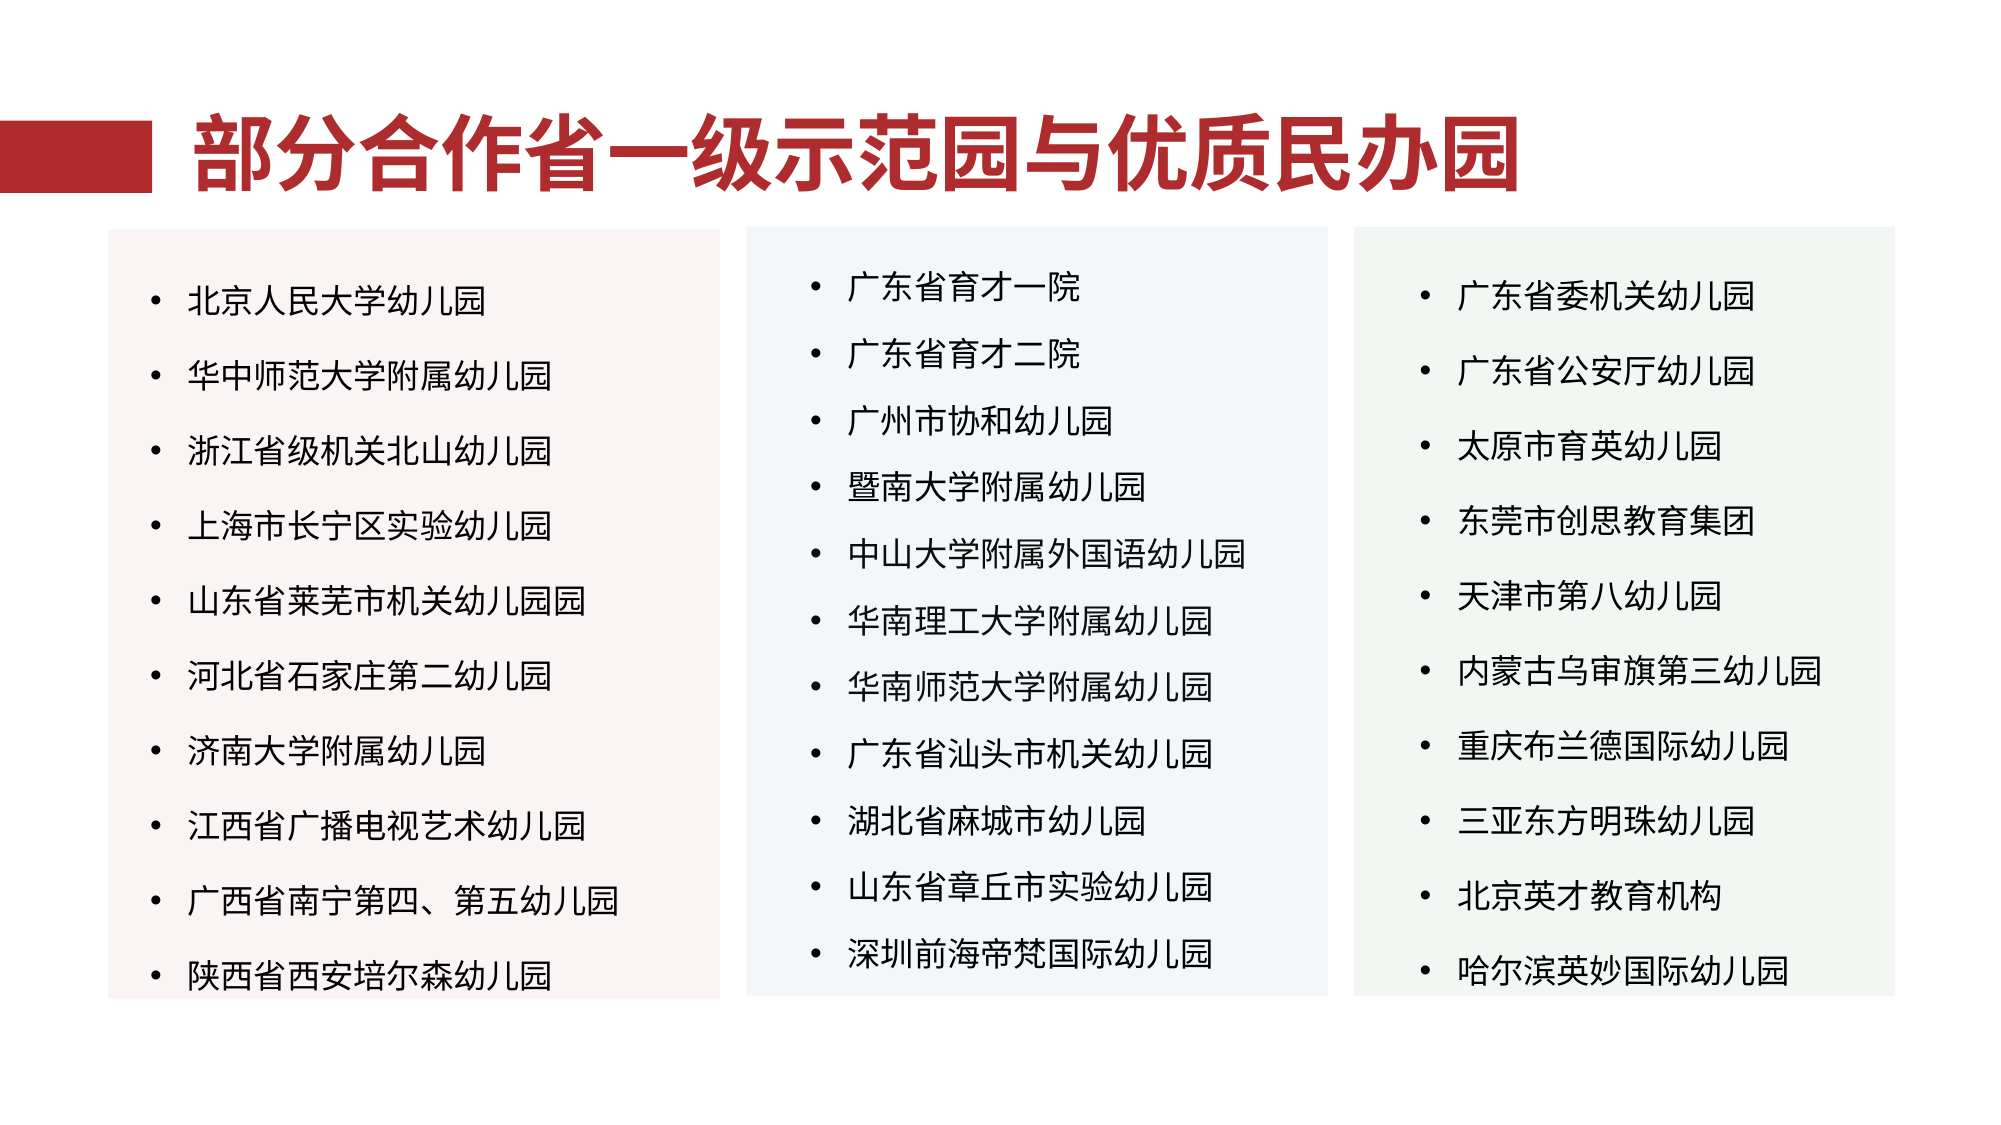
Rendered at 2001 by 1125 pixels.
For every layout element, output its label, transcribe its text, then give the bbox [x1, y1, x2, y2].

text_box [0, 120, 153, 194]
text_box 北京人民大学幼儿园 华中师范大学附属幼儿园 浙江省级机关北山幼儿园 上海市长宁区实验幼儿园 山东省莱芜市机关幼儿园园 河北省石家庄第二幼儿园 济南大学附属幼儿园 江西省广播电视艺术幼儿园 广西省南宁第四、第五幼儿园 陕西省西安培尔森幼儿园 [135, 258, 719, 1014]
text_box 广东省育才一院 广东省育才二院 广州市协和幼儿园 暨南大学附属幼儿园 中山大学附属外国语幼儿园 华南理工大学附属幼儿园 华南师范大学附属幼儿园 广东省汕头市机关幼儿园 湖北省麻城市幼儿园 山东省章丘市实验幼儿园 深圳前海帝梵国际幼儿园 [795, 253, 1328, 999]
text_box [107, 228, 721, 1000]
text_box 部分合作省一级示范园与优质民办园 [176, 76, 1733, 210]
text_box [745, 226, 1329, 997]
text_box 广东省委机关幼儿园 广东省公安厅幼儿园 太原市育英幼儿园 东莞市创思教育集团 天津市第八幼儿园 内蒙古乌审旗第三幼儿园 重庆布兰德国际幼儿园 三亚东方明珠幼儿园 北京英才教育机构 哈尔滨英妙国际幼儿园 [1404, 253, 1943, 997]
text_box [1353, 226, 1896, 997]
